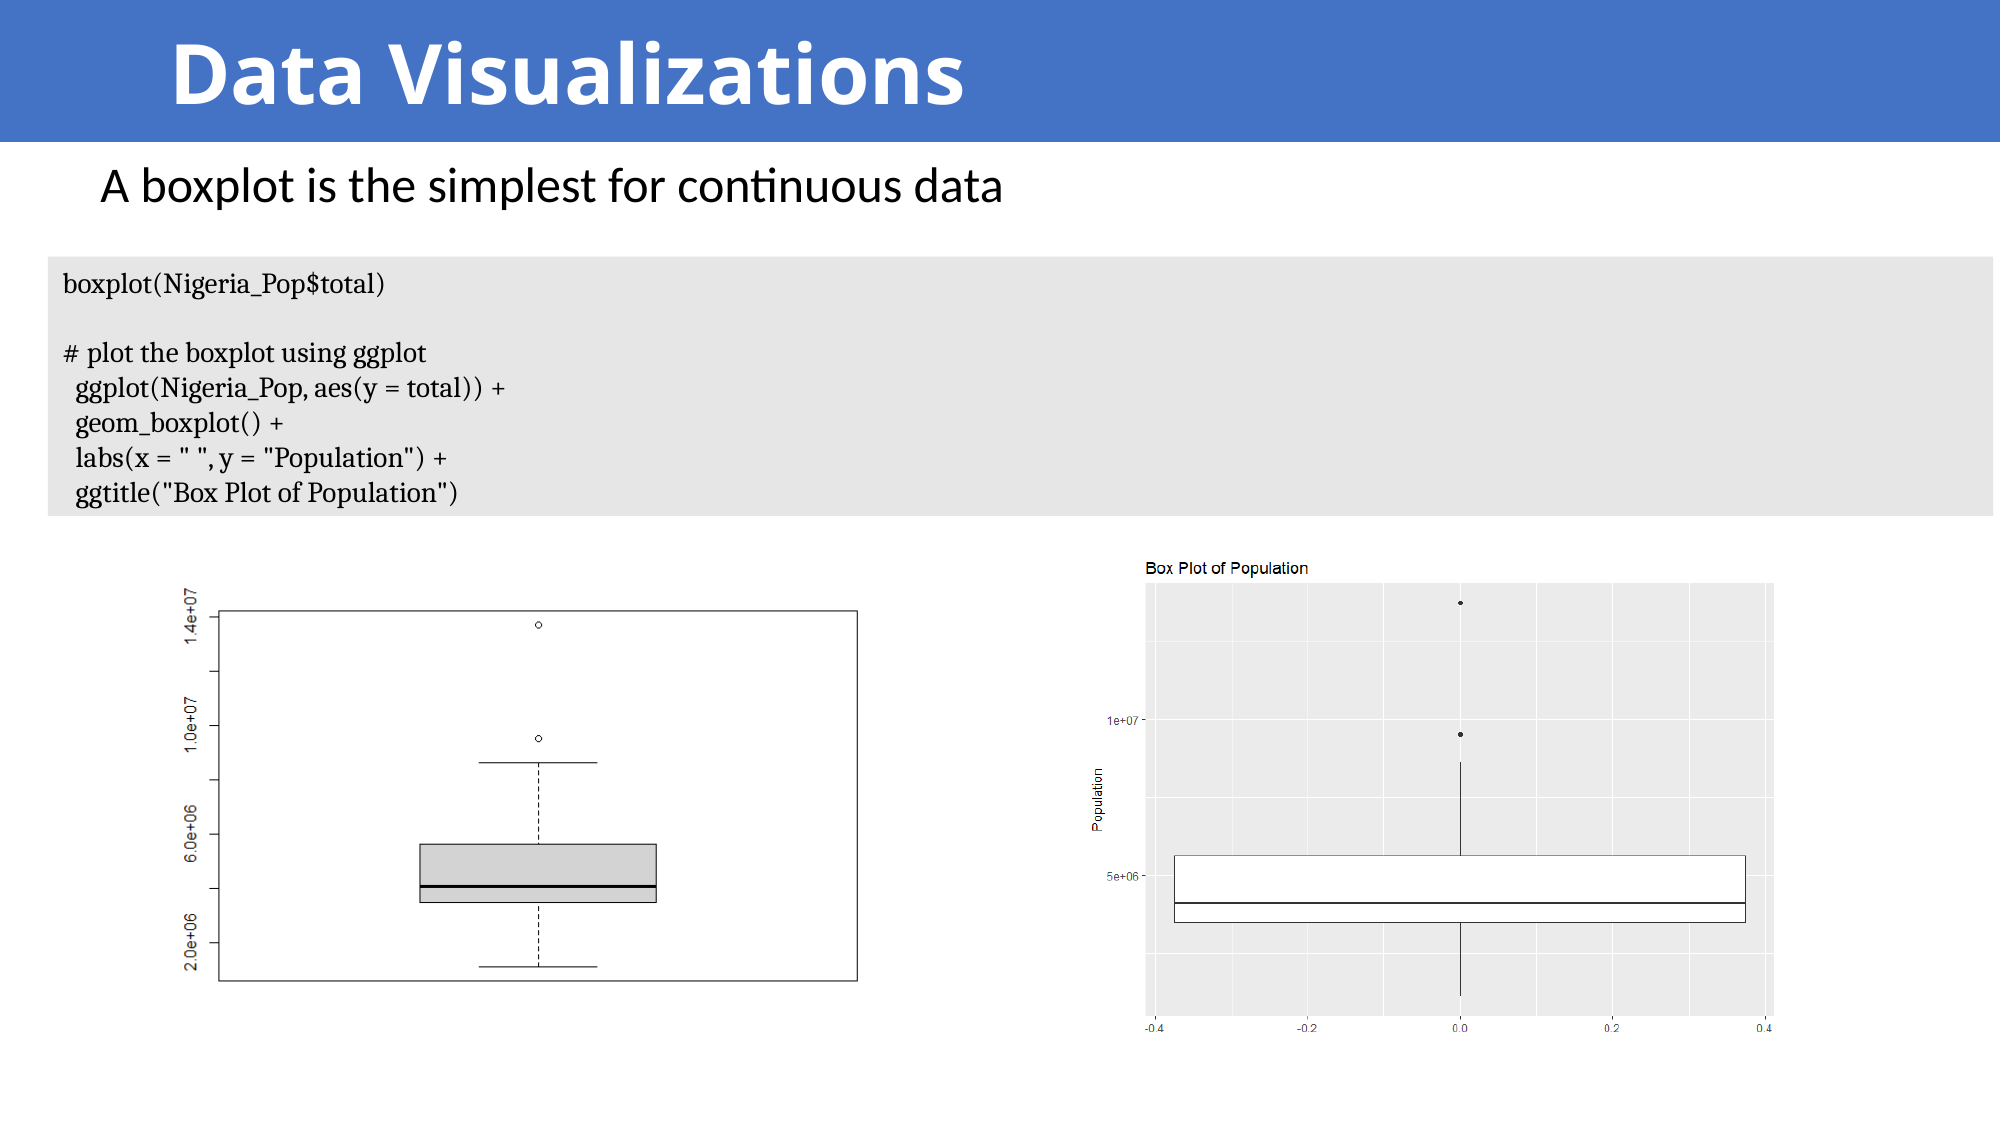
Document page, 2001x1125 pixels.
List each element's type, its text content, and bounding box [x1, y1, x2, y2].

picture [140, 532, 898, 1079]
text_box A boxplot is the simplest for continuous data [85, 151, 1811, 256]
text_box boxplot(Nigeria_Pop$total) # plot the boxplot using ggplot ggplot(Nigeria_Pop, aes(y = total)) + geom_boxplot() + labs(x = " ", y = "Population") + ggtitle("Box Plot of Population") [47, 256, 1994, 516]
text_box Data Visualizations [154, 14, 1806, 141]
picture [1083, 553, 1781, 1057]
text_box A boxplot is the simplest for continuous data [85, 516, 1811, 866]
